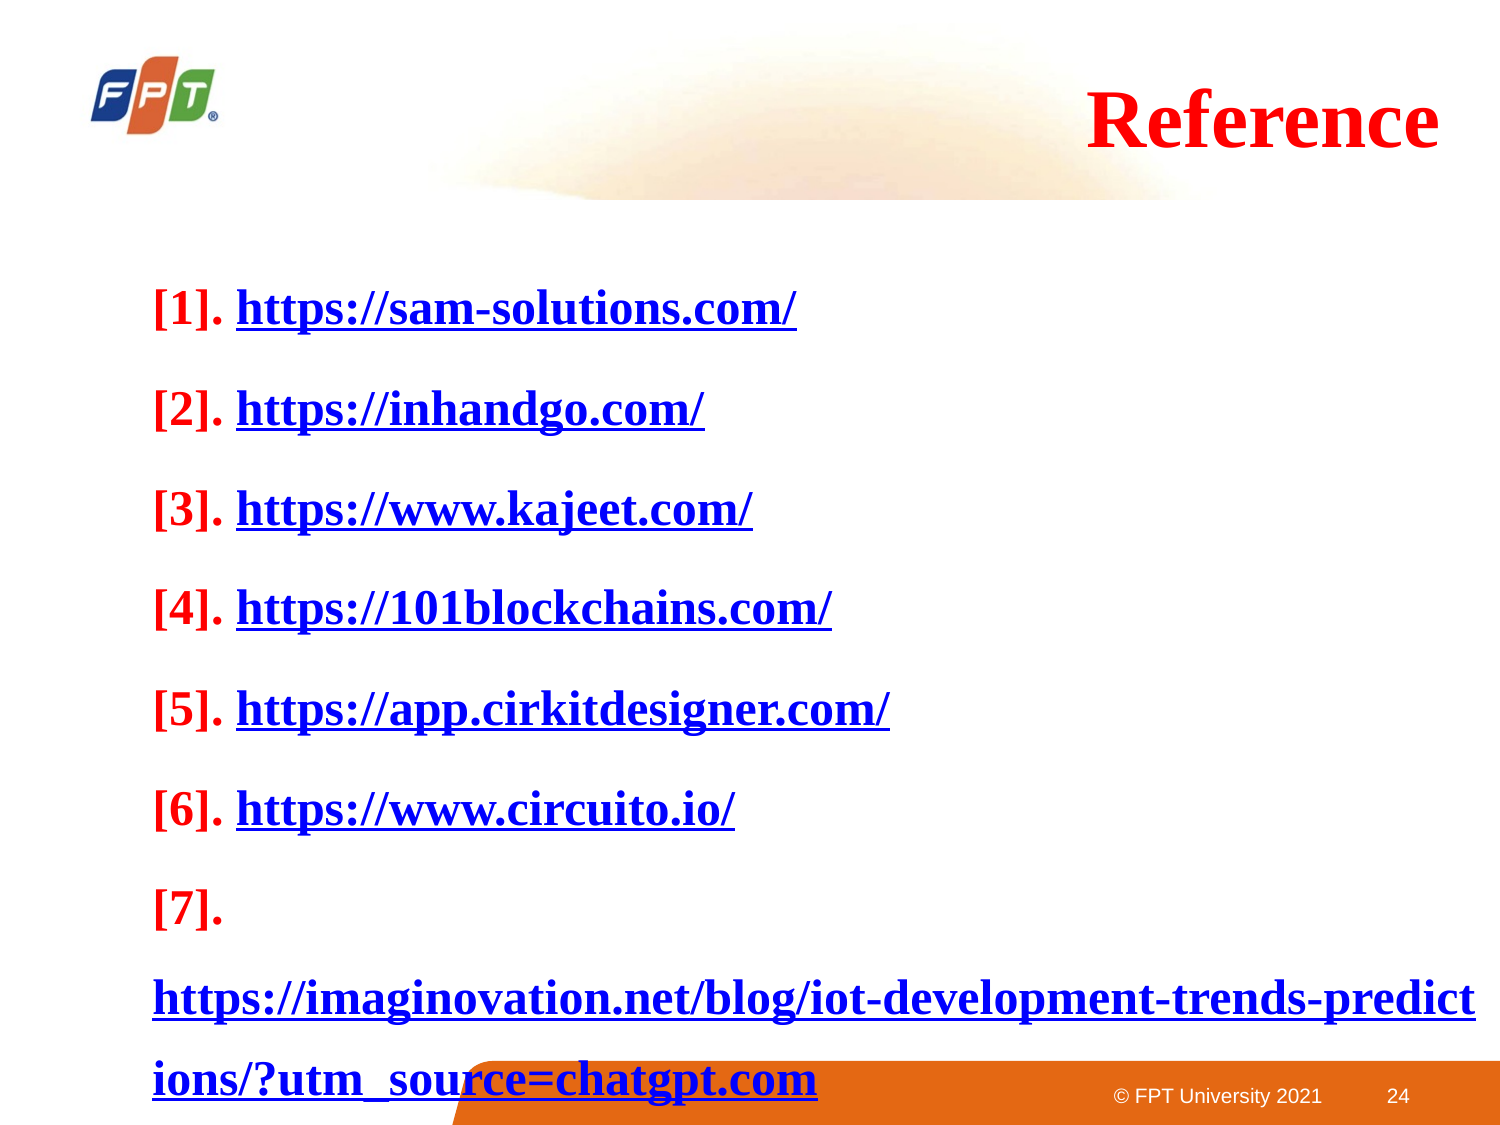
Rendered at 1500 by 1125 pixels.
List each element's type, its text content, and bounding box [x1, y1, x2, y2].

picture [0, 0, 1500, 200]
title Reference [93, 56, 1457, 201]
picture [0, 1050, 1500, 1125]
text_box [1]. https://sam-solutions.com/ [2]. https://inhandgo.com/ [3]. https://www.kajeet.com/ [4]. https://101blockchains.com/ [5]. https://app.cirkitdesigner.com/ [6]. https://www.circuito.io/ [7]. https://imaginovation.net/blog/iot-development-trends-predictions/?utm_source=chatgpt.com [137, 237, 1500, 1025]
